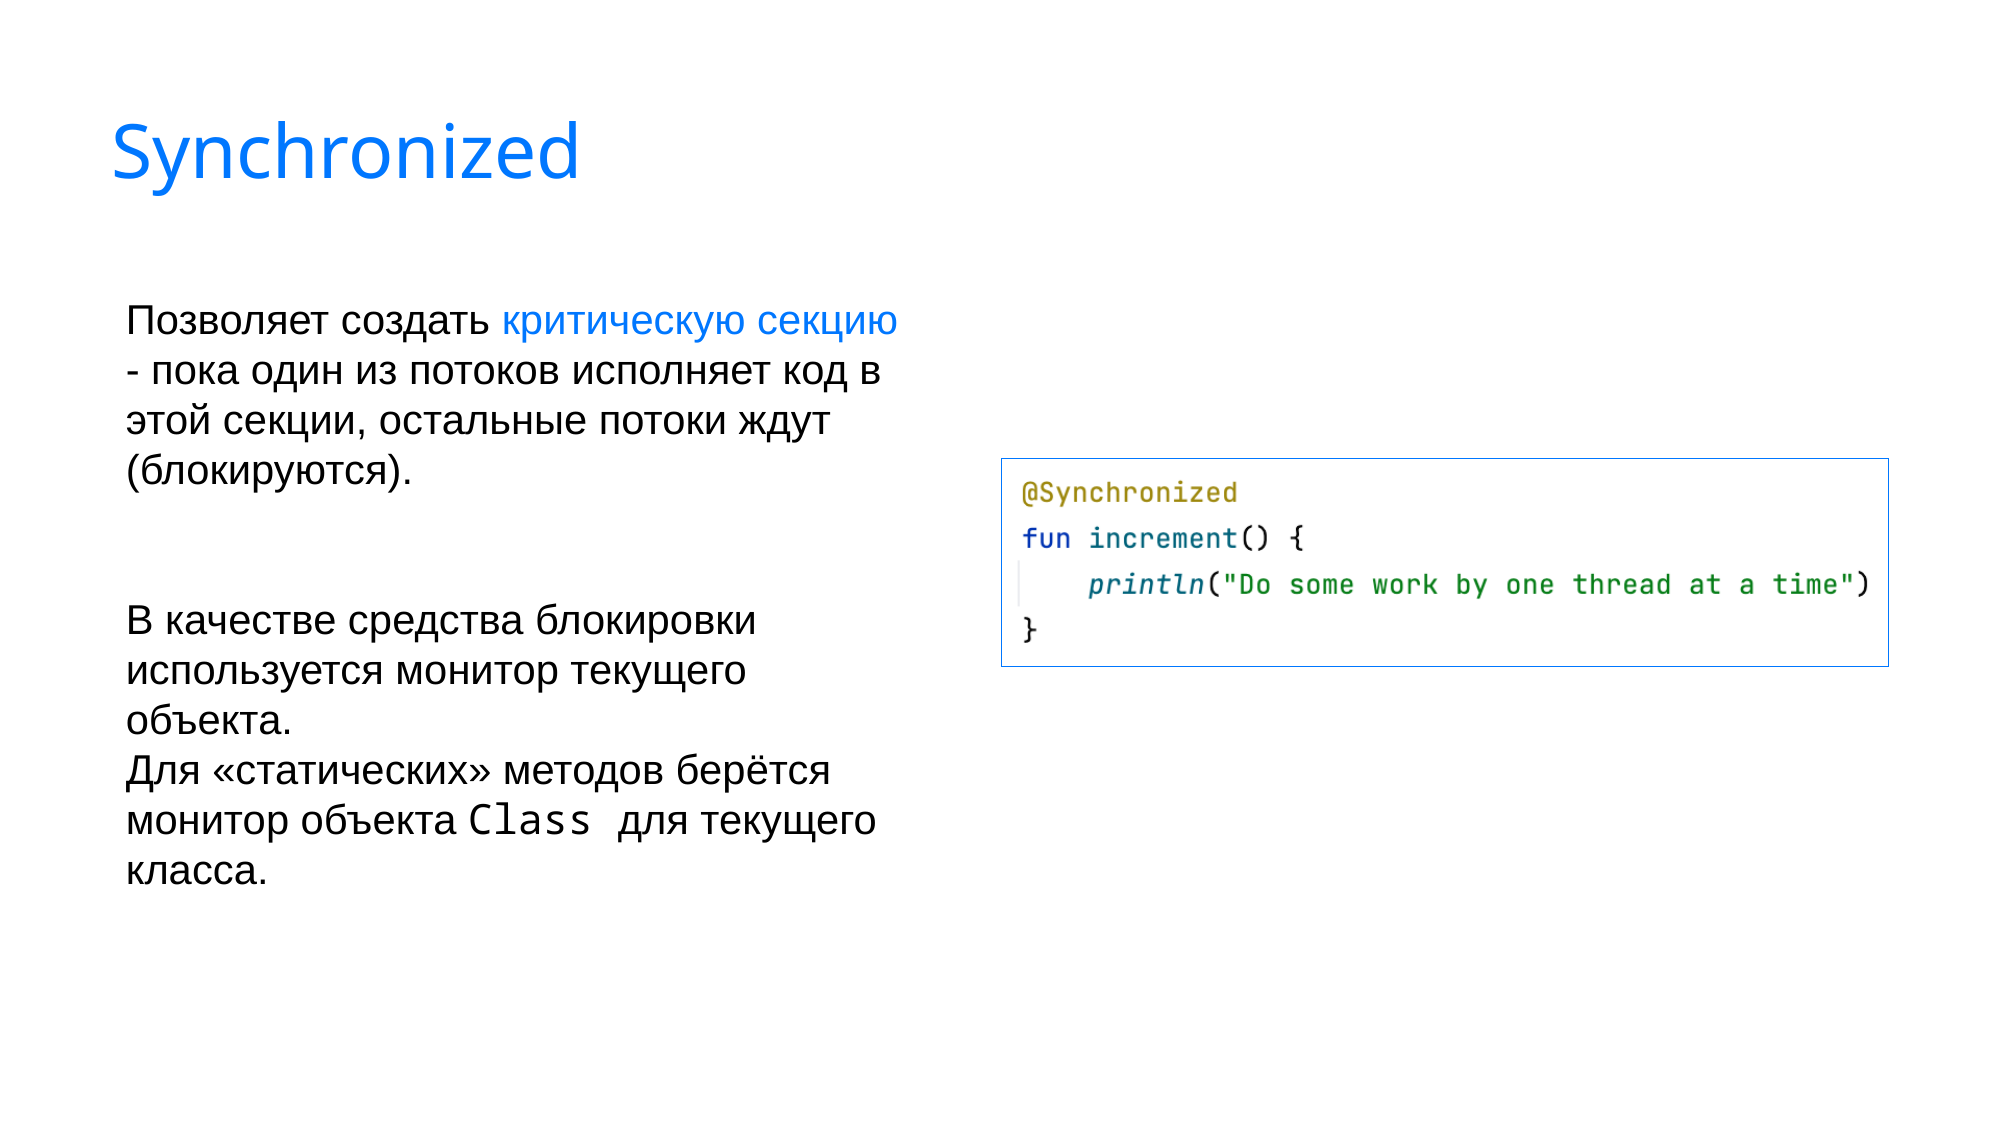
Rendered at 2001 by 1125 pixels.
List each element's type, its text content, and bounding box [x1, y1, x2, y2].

picture [1001, 458, 1890, 667]
text_box Позволяет создать критическую секцию - пока один из потоков исполняет код в этой секции, остальные потоки ждут (блокируются). В качестве средства блокировки используется монитор текущего объекта. Для «статических» методов берётся монитор объекта Class для текущего класса. [111, 285, 936, 901]
title Synchronized [111, 113, 1809, 220]
